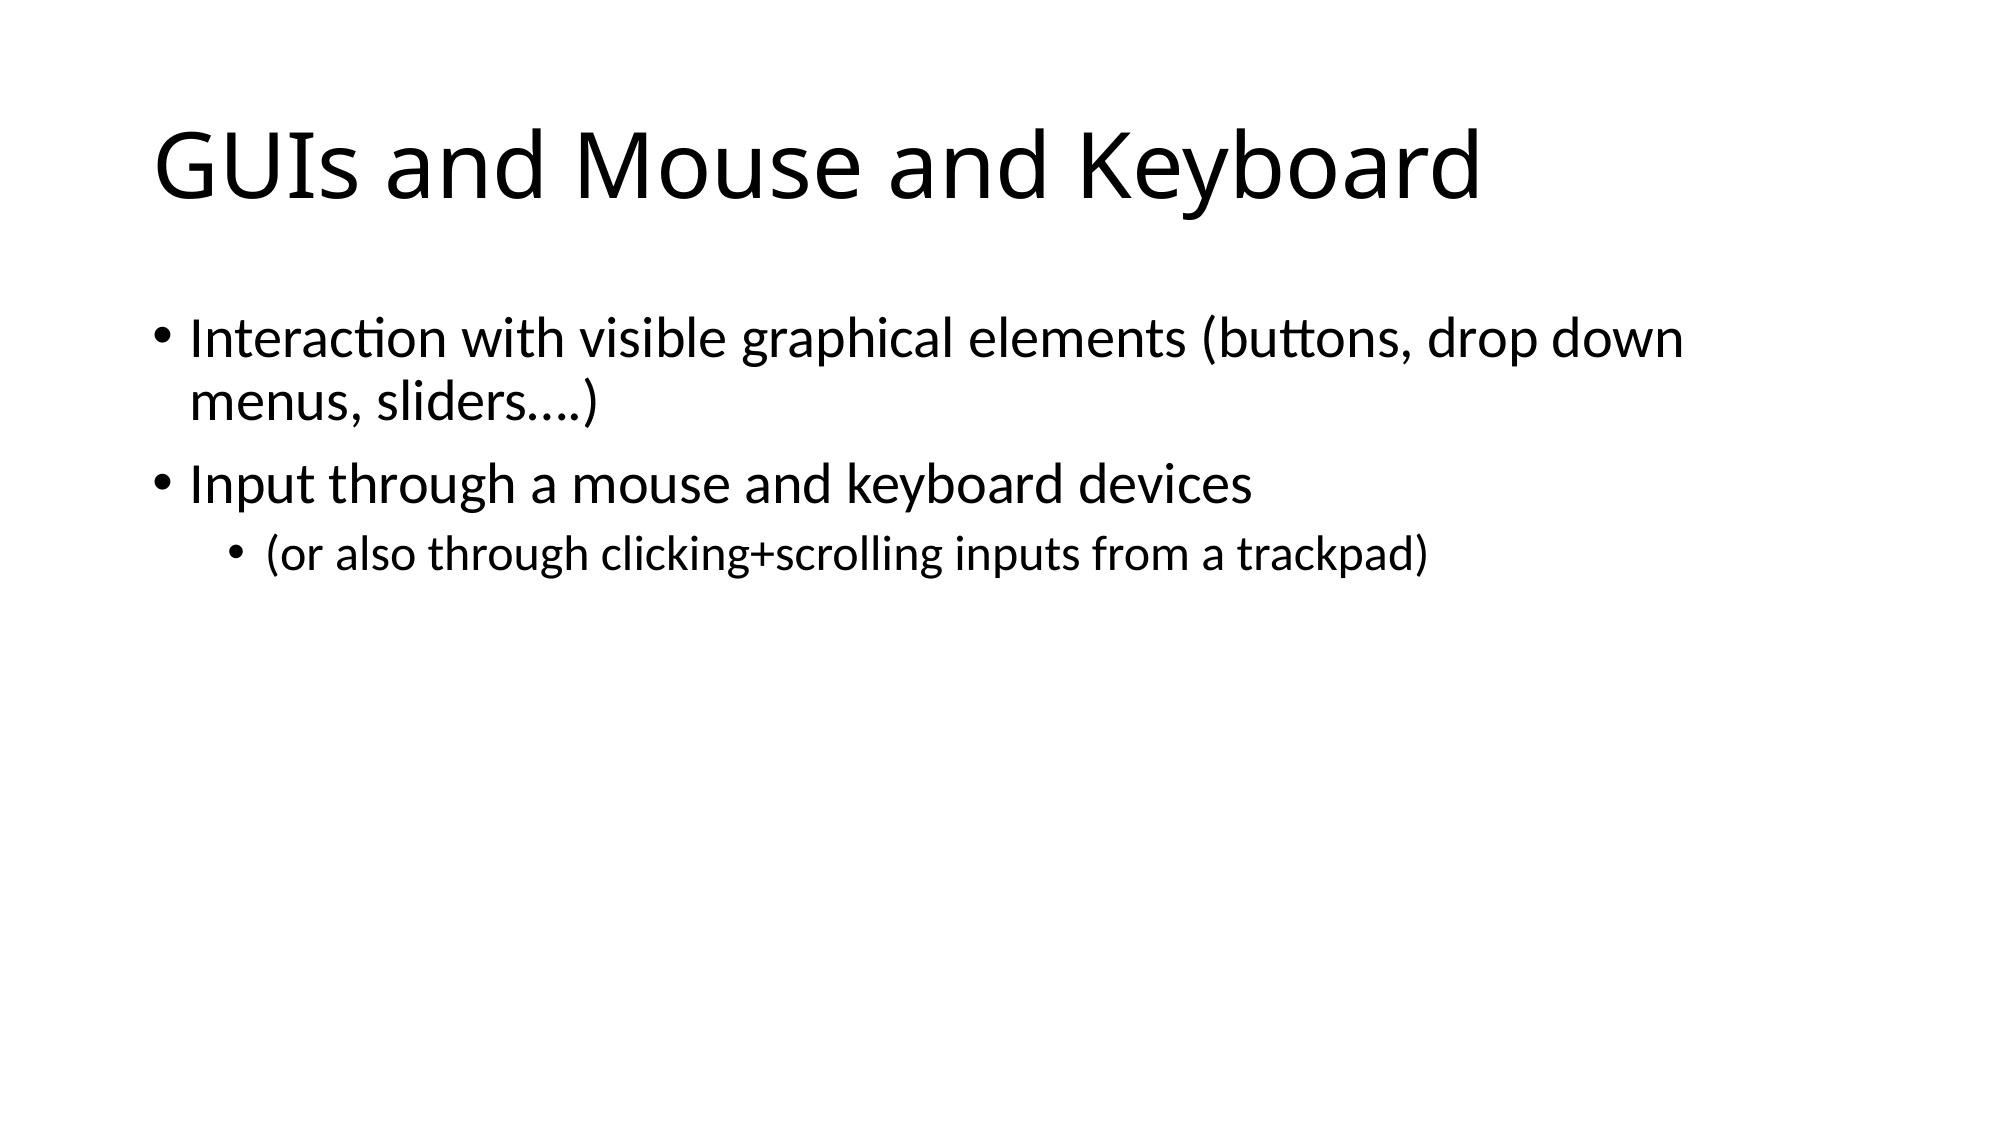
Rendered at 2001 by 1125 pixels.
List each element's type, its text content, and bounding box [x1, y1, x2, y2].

list Interaction with visible graphical elements (buttons, drop down menus, sliders….) Input through a mouse and keyboard devices (or also through clicking+scrolling inputs from a trackpad) [137, 299, 1863, 1014]
title GUIs and Mouse and Keyboard [137, 59, 1863, 278]
